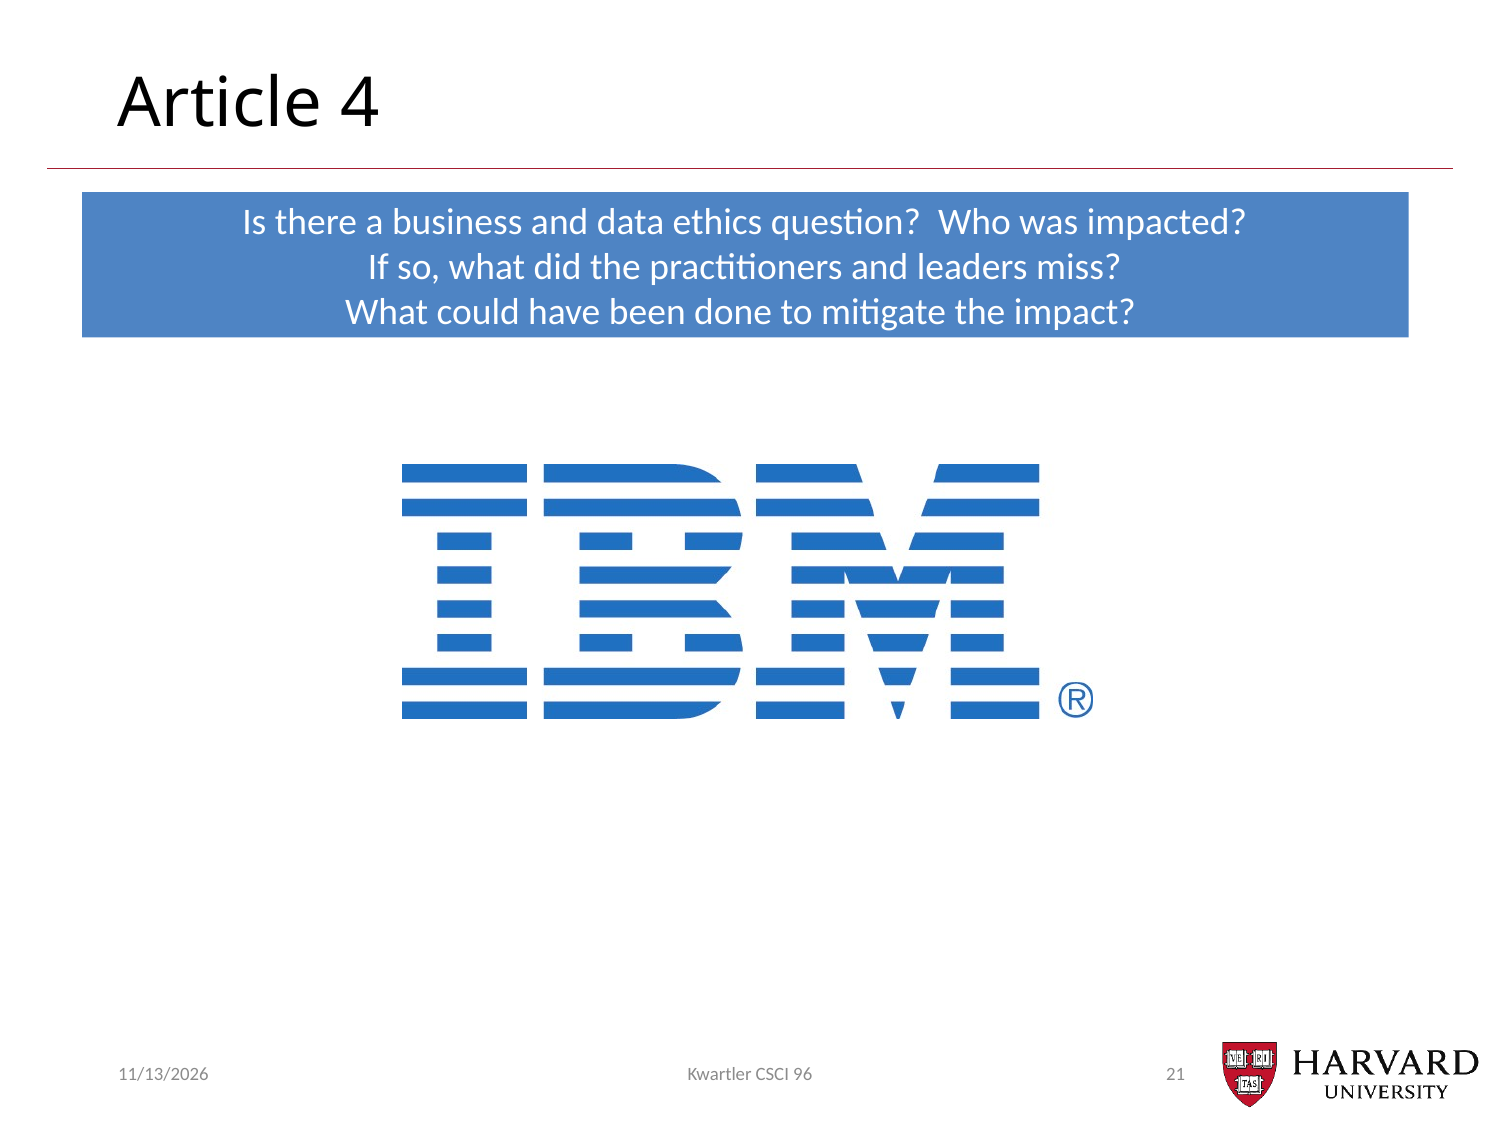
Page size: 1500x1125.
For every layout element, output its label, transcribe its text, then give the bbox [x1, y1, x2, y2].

text_box Is there a business and data ethics question? Who was impacted? If so, what did the practitioners and leaders miss? What could have been done to mitigate the impact? [81, 191, 1410, 338]
footer Kwartler CSCI 96 [496, 1042, 1004, 1103]
slide_number 21 [1059, 1042, 1200, 1103]
title Article 4 [103, 59, 1397, 157]
picture [1200, 1024, 1500, 1125]
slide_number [103, 1042, 441, 1103]
picture [402, 464, 1093, 719]
